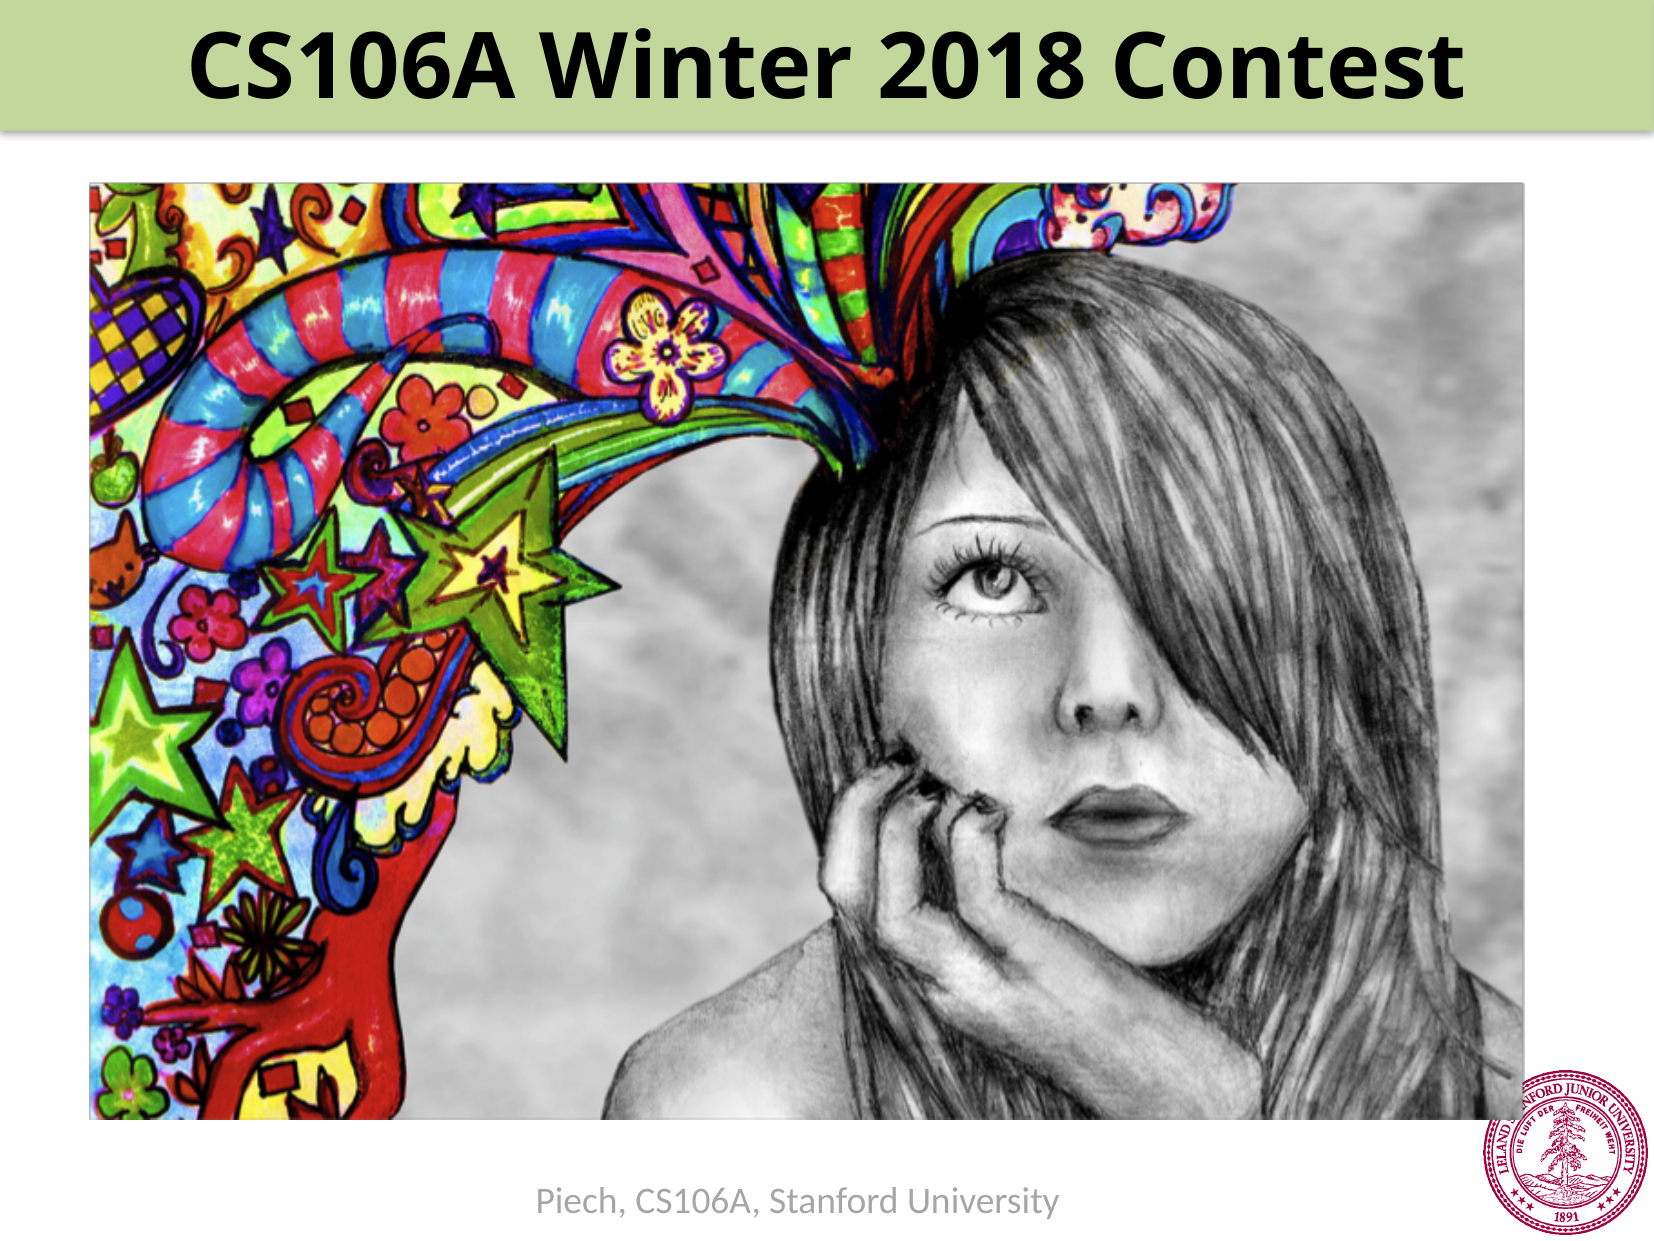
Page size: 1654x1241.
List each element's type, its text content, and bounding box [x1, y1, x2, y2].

text_box CS106A Winter 2018 Contest [0, 0, 1654, 134]
picture [89, 182, 1648, 1235]
